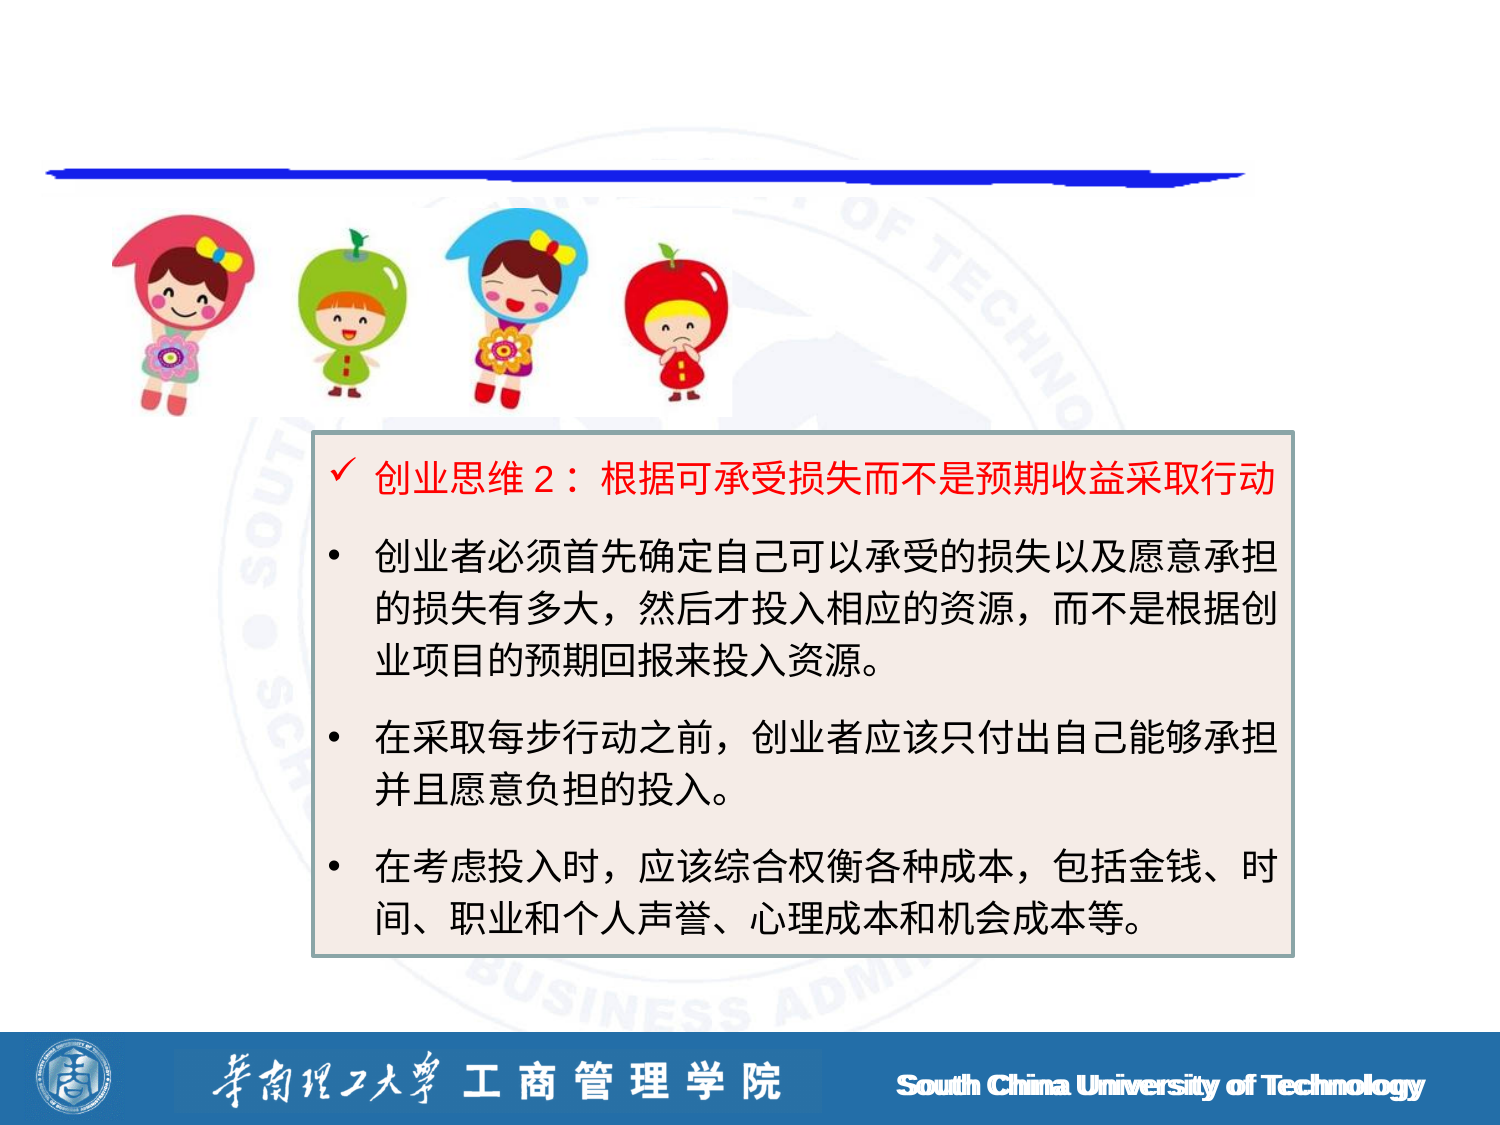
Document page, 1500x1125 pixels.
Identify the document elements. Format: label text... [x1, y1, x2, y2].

text_box 创业思维2：根据可承受损失而不是预期收益采取行动 创业者必须首先确定自己可以承受的损失以及愿意承担的损失有多大，然后才投入相应的资源，而不是根据创业项目的预期回报来投入资源。 在采取每步行动之前，创业者应该只付出自己能够承担并且愿意负担的投入。 在考虑投入时，应该综合权衡各种成本，包括金钱、时间、职业和个人声誉、心理成本和机会成本等。 [311, 430, 1295, 958]
picture [0, 105, 1500, 1125]
footer South China University of Technology [826, 1058, 1500, 1125]
